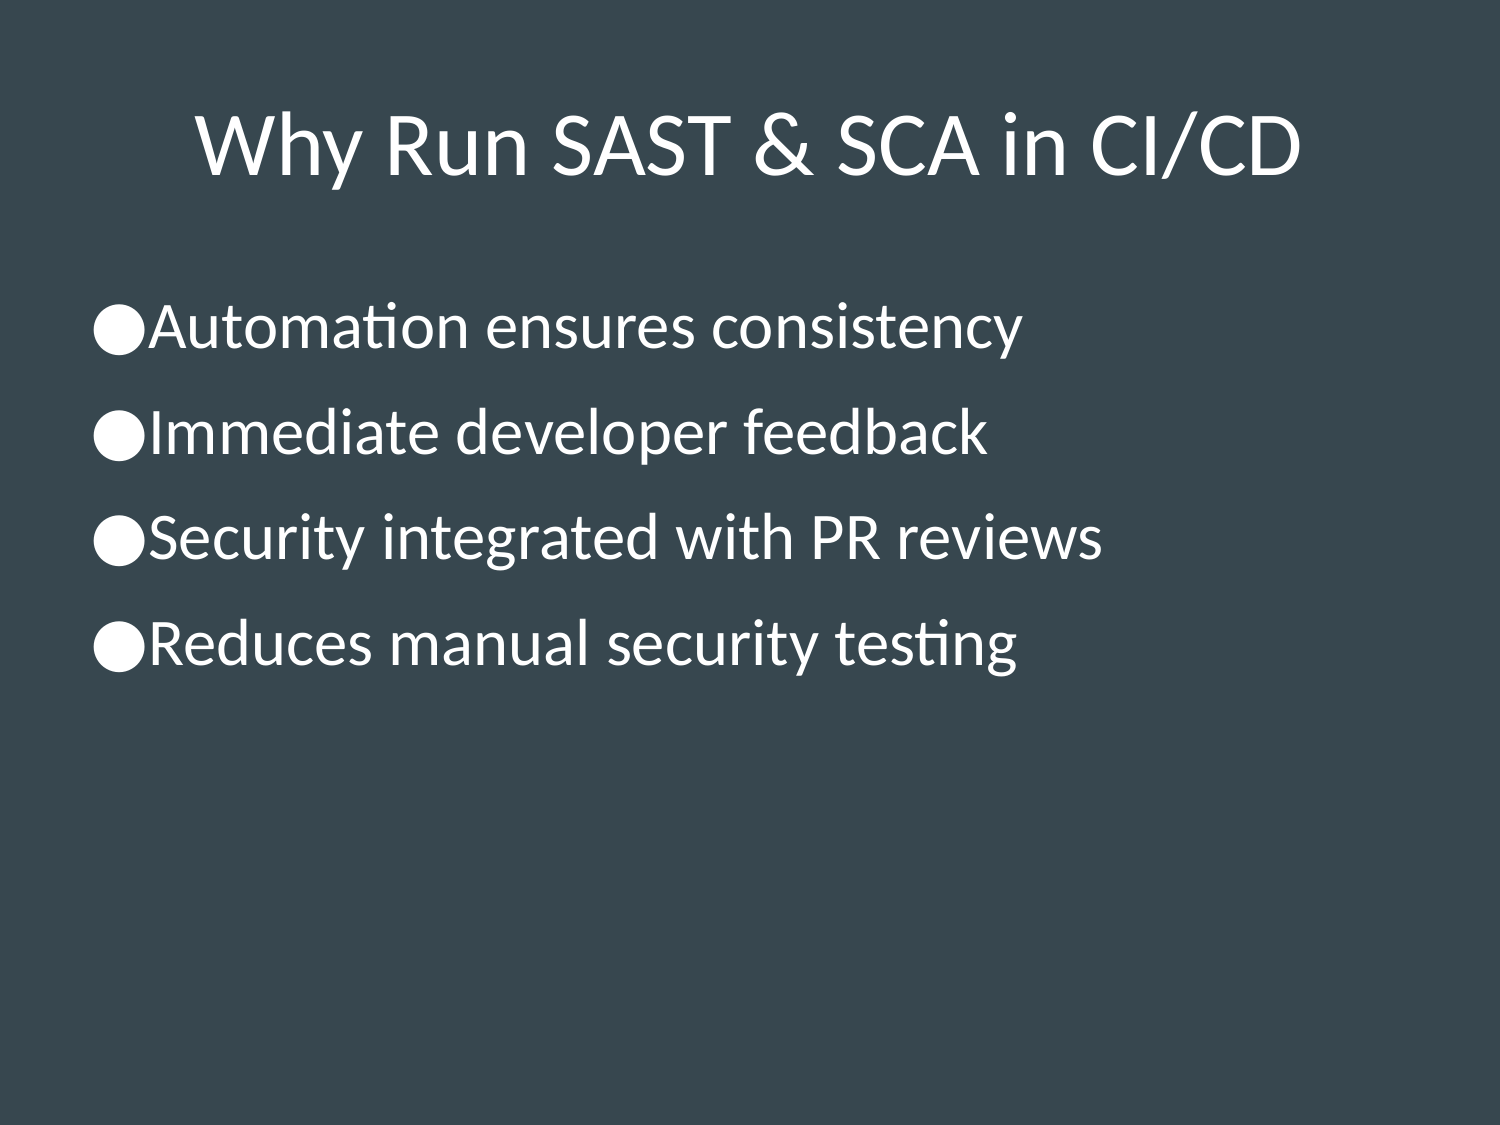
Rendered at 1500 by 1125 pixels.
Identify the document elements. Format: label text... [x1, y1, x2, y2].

title Why Run SAST & SCA in CI/CD [75, 45, 1425, 233]
list Automation ensures consistency Immediate developer feedback Security integrated with PR reviews Reduces manual security testing [75, 262, 1425, 1005]
